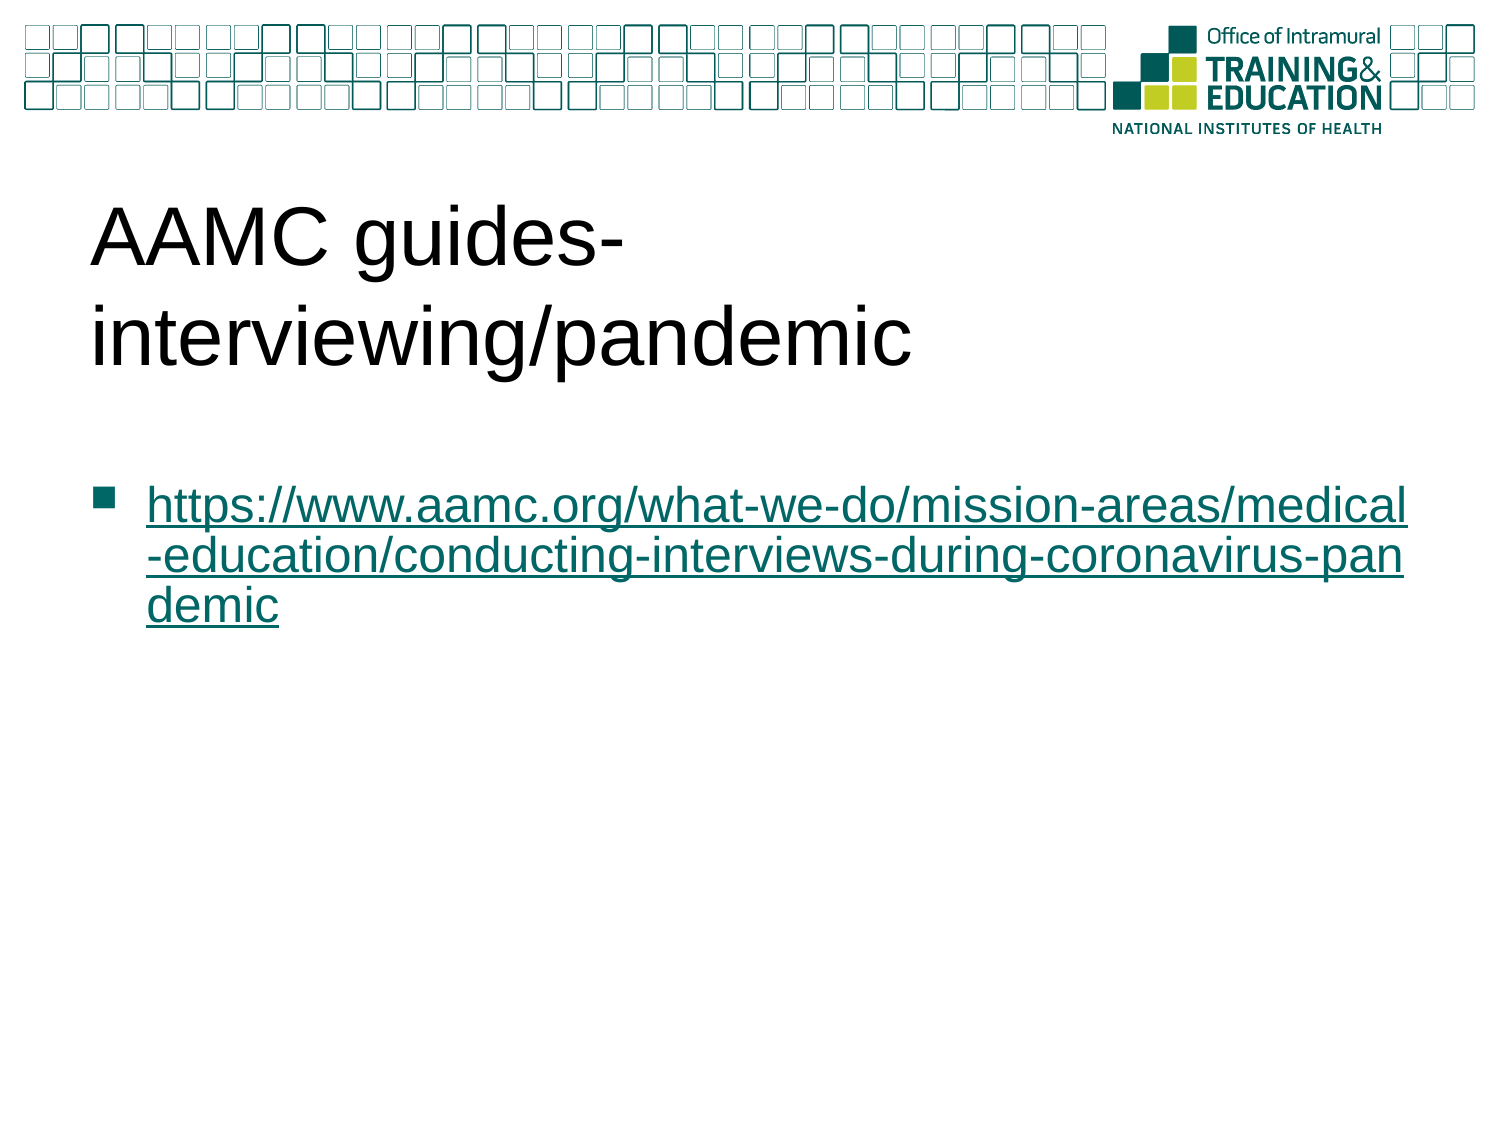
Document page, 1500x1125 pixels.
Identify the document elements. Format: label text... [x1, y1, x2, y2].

picture [24, 24, 1475, 134]
list https://www.aamc.org/what-we-do/mission-areas/medical-education/conducting-interviews-during-coronavirus-pandemic [75, 324, 1425, 963]
title AAMC guides- interviewing/pandemic [75, 174, 1425, 324]
